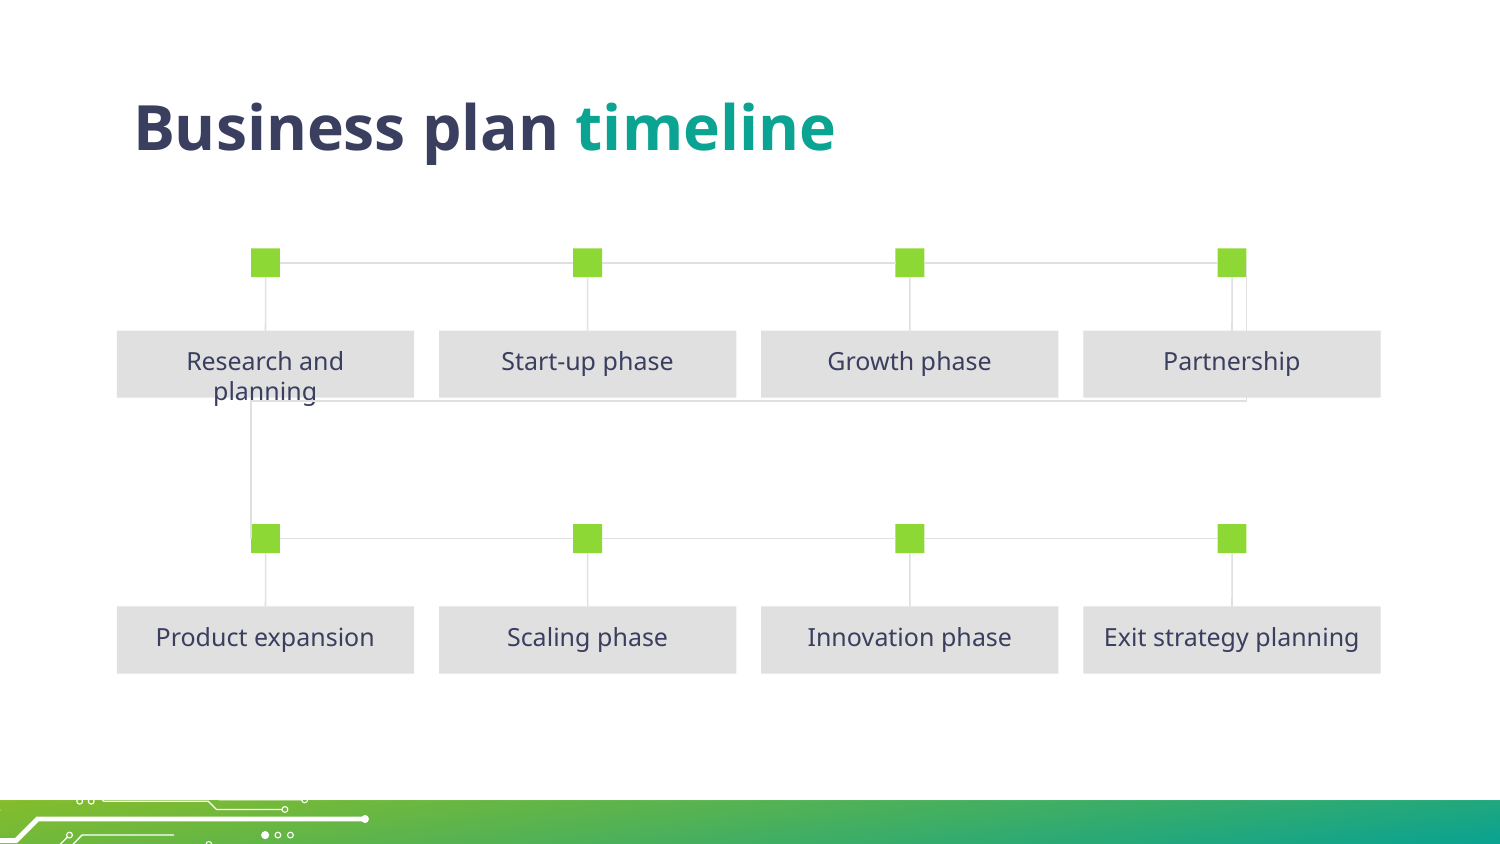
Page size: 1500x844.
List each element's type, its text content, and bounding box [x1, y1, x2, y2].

text_box [573, 248, 603, 261]
text_box [895, 547, 925, 554]
text_box Research and planning [116, 330, 245, 398]
text_box [251, 248, 280, 261]
text_box [895, 248, 925, 261]
text_box [251, 546, 280, 554]
text_box [1217, 248, 1247, 262]
text_box [1217, 546, 1247, 554]
picture [0, 800, 1500, 844]
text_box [250, 262, 1247, 540]
text_box Partnership [1252, 330, 1381, 398]
text_box Product expansion [116, 606, 415, 674]
title Business plan timeline [118, 72, 1382, 167]
text_box Innovation phase [761, 606, 1059, 674]
text_box Scaling phase [439, 606, 737, 674]
text_box Exit strategy planning [1083, 606, 1381, 674]
text_box [573, 547, 603, 554]
